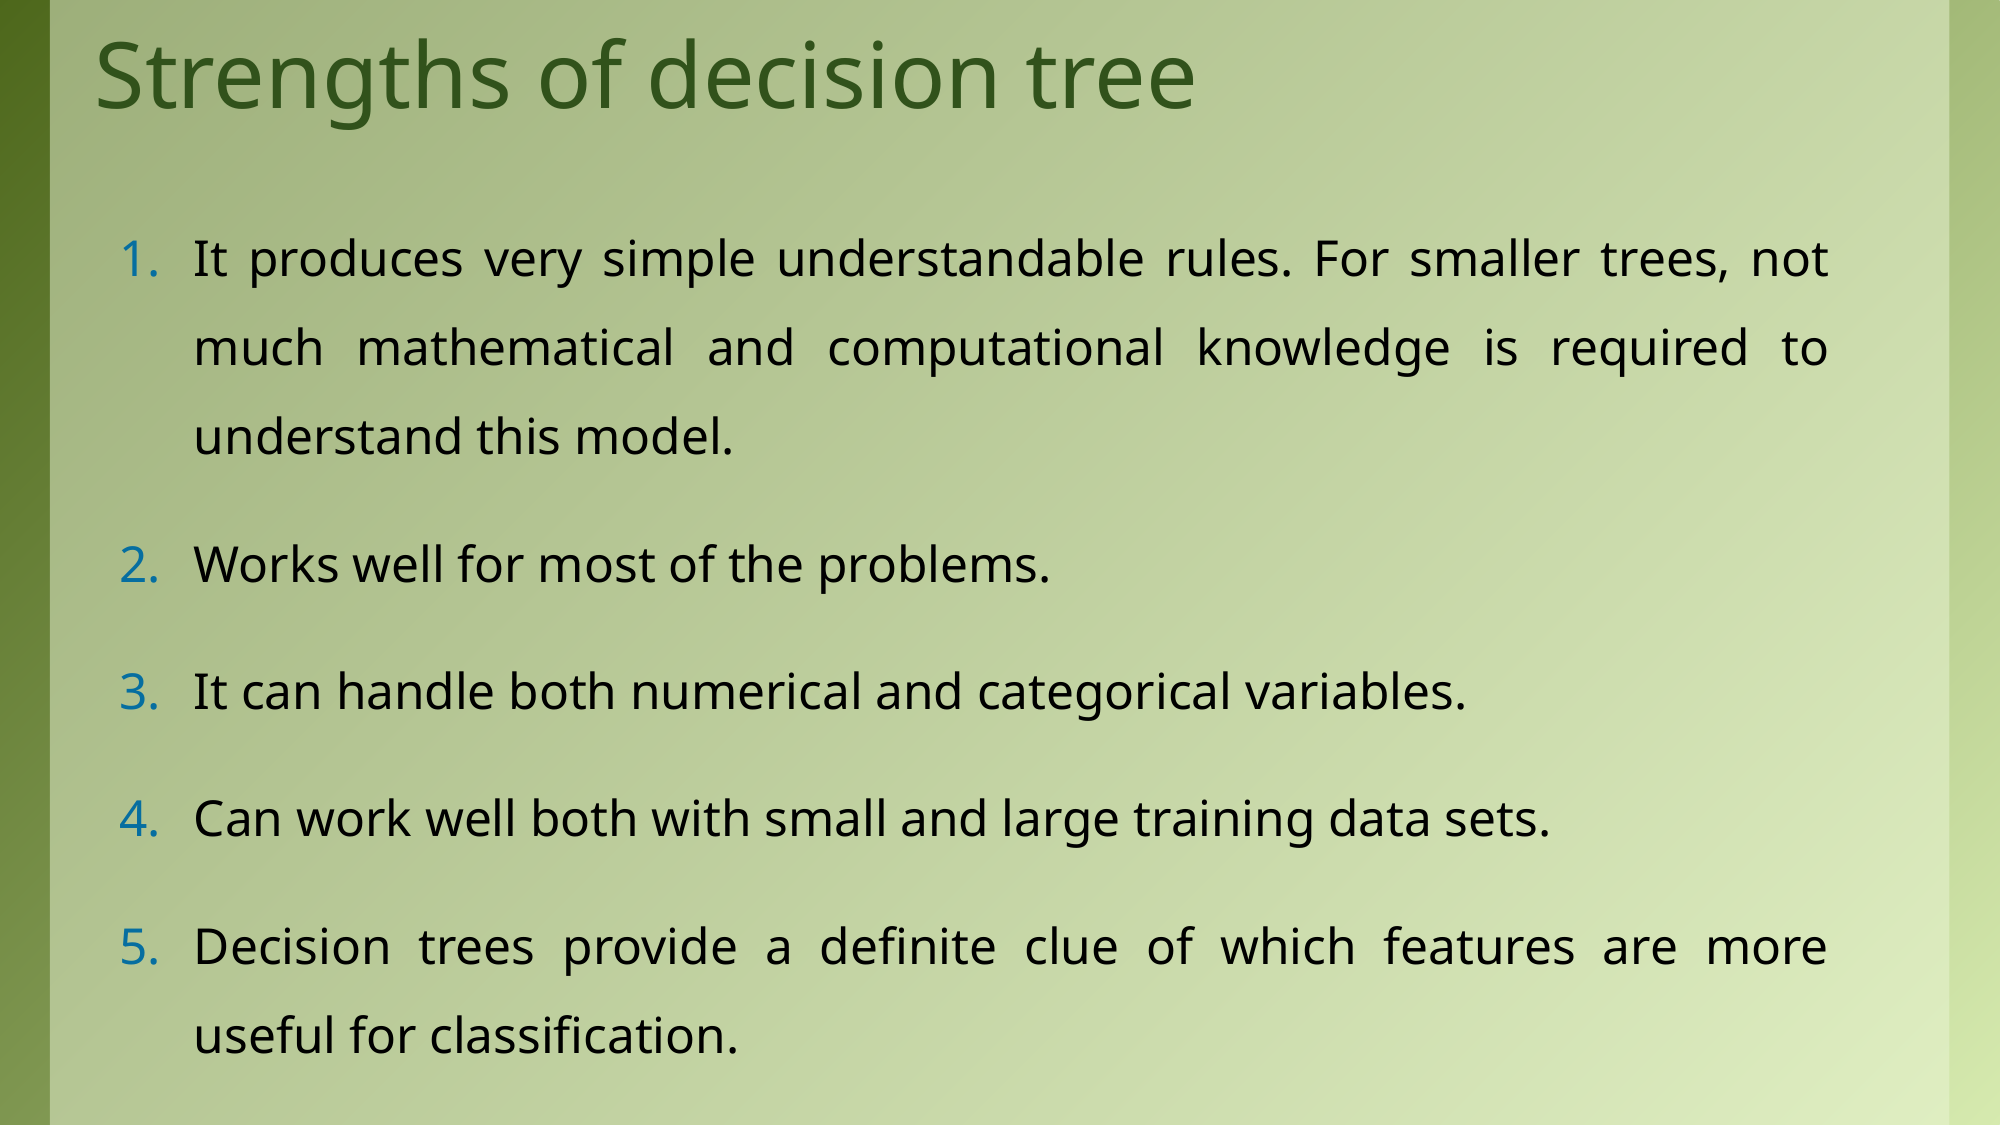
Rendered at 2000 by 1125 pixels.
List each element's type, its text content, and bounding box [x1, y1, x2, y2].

list It produces very simple understandable rules. For smaller trees, not much mathematical and computational knowledge is required to understand this model. Works well for most of the problems. It can handle both numerical and categorical variables. Can work well both with small and large training data sets. Decision trees provide a definite clue of which features are more useful for classification. [99, 187, 1850, 1075]
title Strengths of decision tree [74, 12, 1850, 138]
